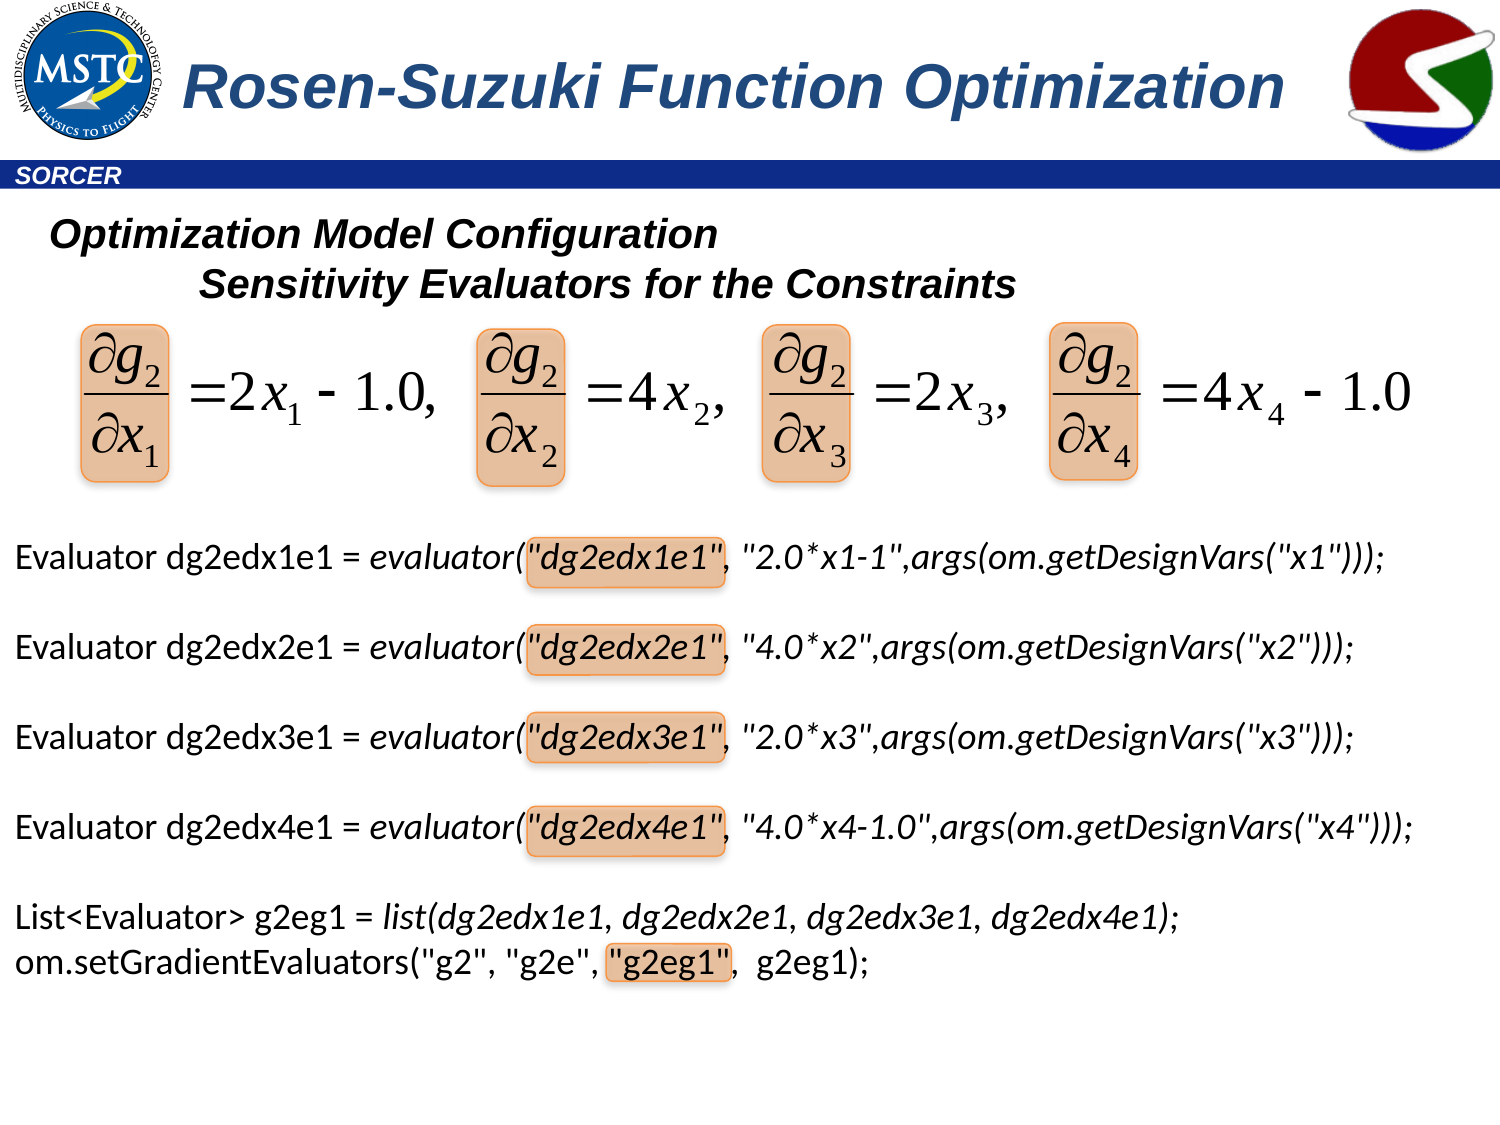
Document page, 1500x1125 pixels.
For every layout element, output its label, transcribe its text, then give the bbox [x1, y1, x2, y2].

picture [1347, 7, 1495, 154]
text_box Optimization Model Configuration Sensitivity Evaluators for the Constraints [34, 199, 1033, 315]
text_box [479, 481, 562, 487]
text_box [74, 324, 1417, 474]
picture [12, 0, 163, 148]
text_box Evaluator dg2edx1e1 = evaluator("dg2edx1e1", "2.0*x1-1",args(om.getDesignVars("x1"))); Evaluator dg2edx2e1 = evaluator("dg2edx2e1", "4.0*x2",args(om.getDesignVars("x2"))); Evaluator dg2edx3e1 = evaluator("dg2edx3e1", "2.0*x3",args(om.getDesignVars("x3"))); Evaluator dg2edx4e1 = evaluator("dg2edx4e1", "4.0*x4-1.0",args(om.getDesignVars("x4"))); List<Evaluator> g2eg1 = list(dg2edx1e1, dg2edx2e1, dg2edx3e1, dg2edx4e1); om.setGradientEvaluators("g2", "g2e", "g2eg1", g2eg1); [0, 524, 1500, 990]
title Rosen-Suzuki Function Optimization [162, 2, 1325, 164]
